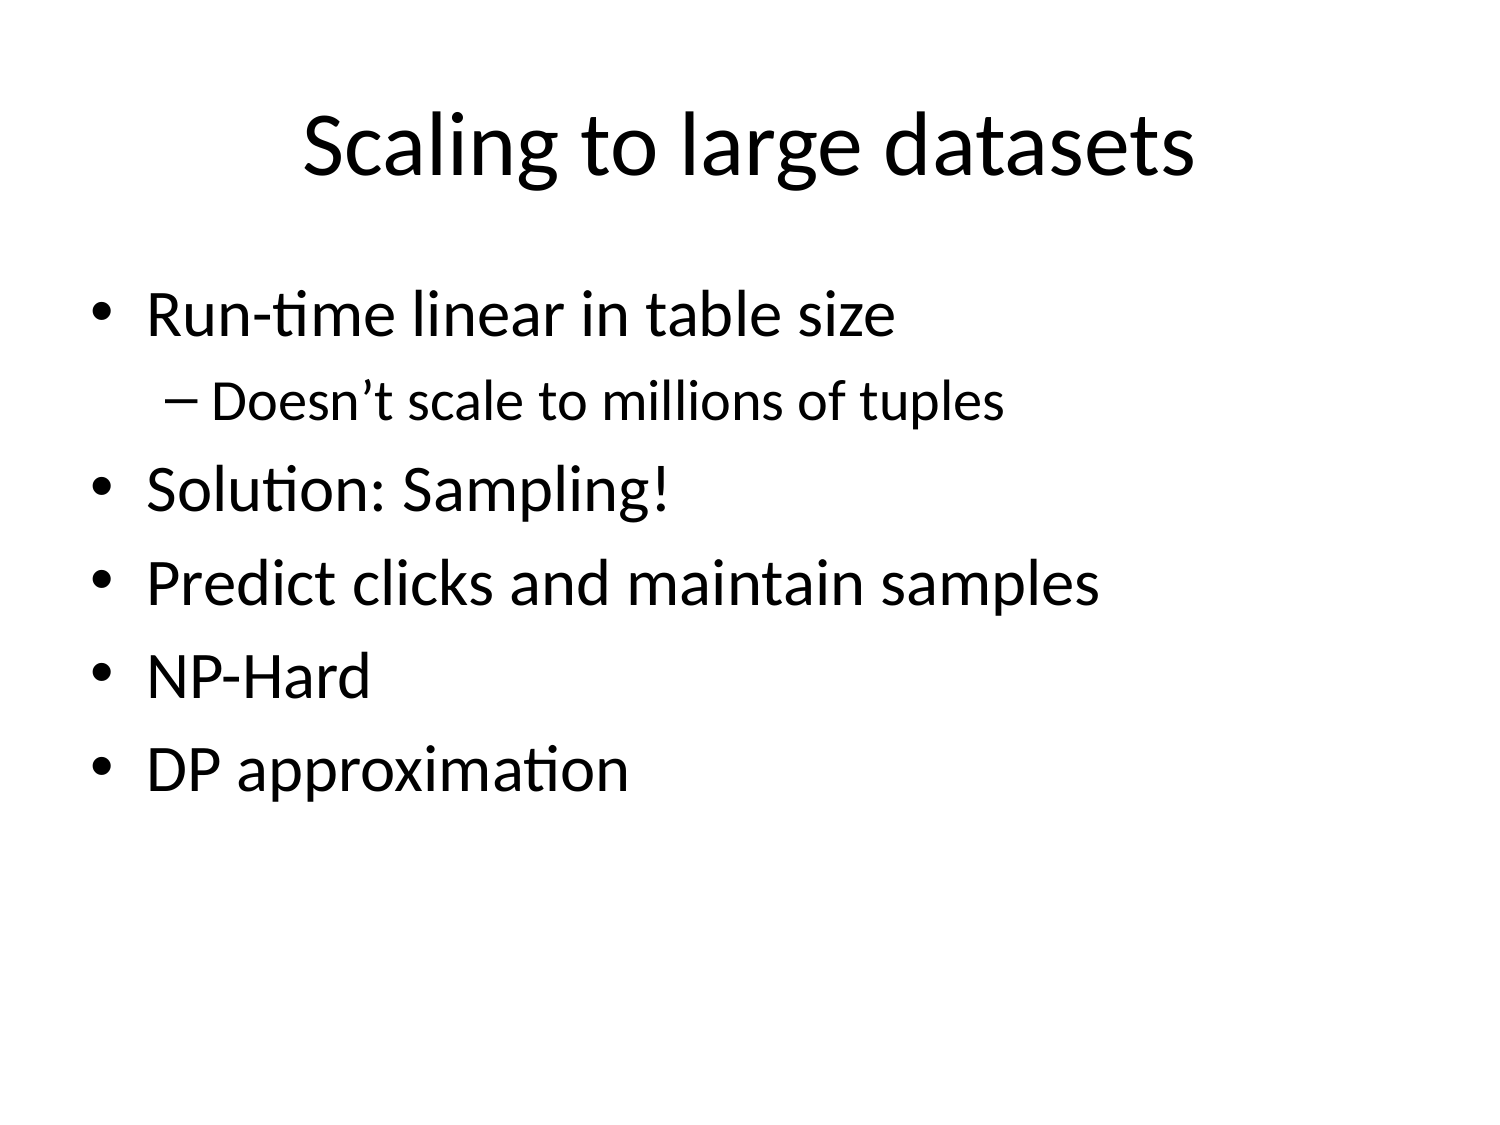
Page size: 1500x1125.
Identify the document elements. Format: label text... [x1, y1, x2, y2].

title Scaling to large datasets [75, 45, 1425, 233]
list Run-time linear in table size Doesn’t scale to millions of tuples Solution: Sampling! Predict clicks and maintain samples NP-Hard DP approximation [75, 262, 1425, 1005]
